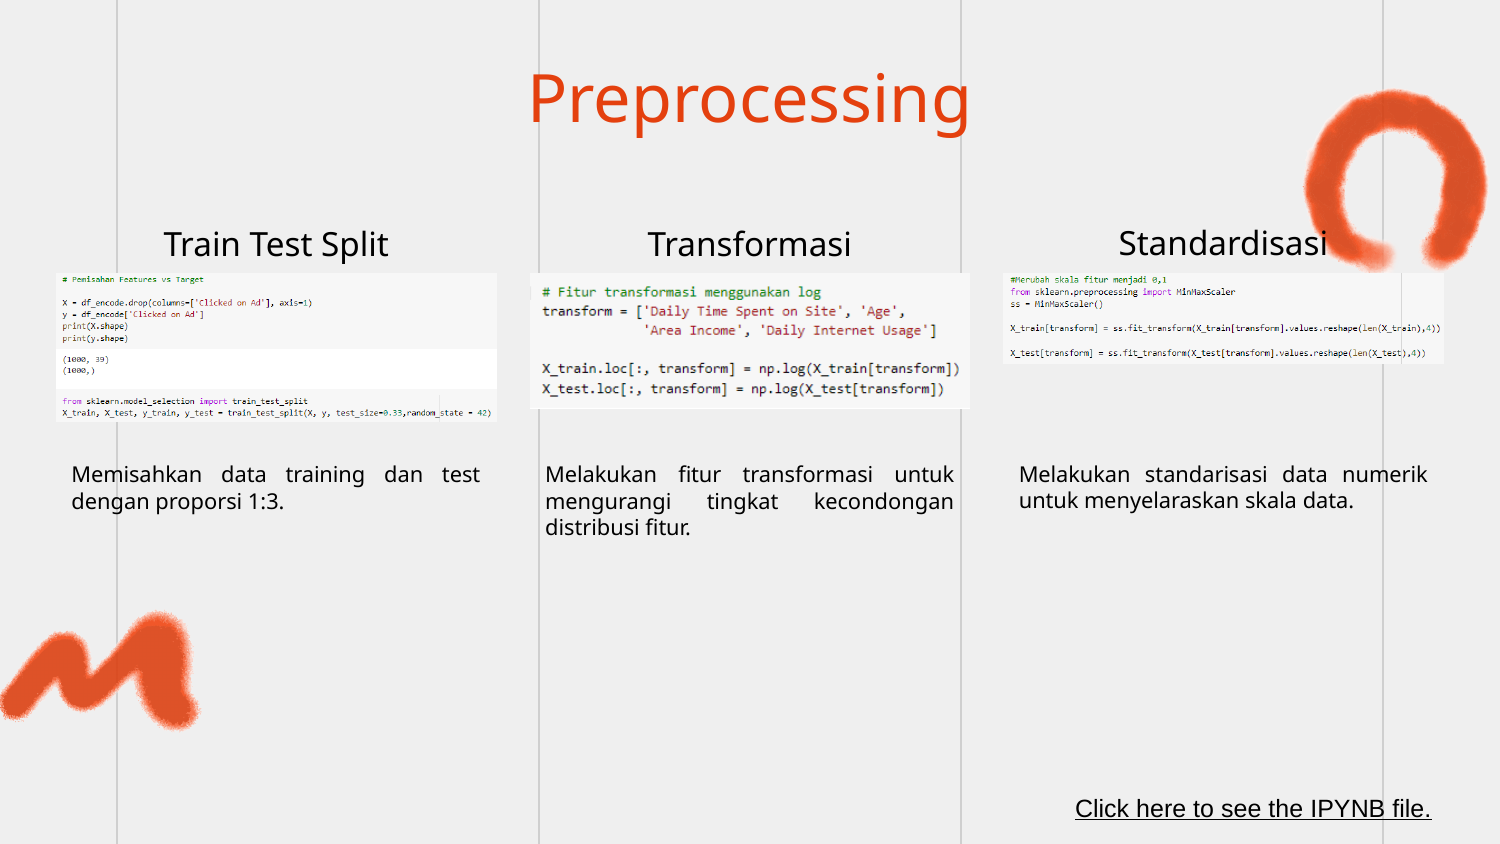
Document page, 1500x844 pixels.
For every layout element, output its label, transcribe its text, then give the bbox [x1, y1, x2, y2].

text_box Transformasi [610, 167, 890, 272]
title Preprocessing [116, 20, 1383, 171]
text_box Melakukan standarisasi data numerik untuk menyelaraskan skala data. [1003, 445, 1444, 762]
text_box Memisahkan data training dan test dengan proporsi 1:3. [56, 446, 497, 762]
picture [1003, 0, 1500, 394]
picture [56, 273, 497, 422]
text_box Standardisasi [1084, 167, 1364, 272]
picture [0, 549, 222, 793]
picture [529, 273, 970, 410]
text_box Click here to see the IPYNB file. [982, 774, 1500, 834]
text_box Melakukan fitur transformasi untuk mengurangi tingkat kecondongan distribusi fitur. [530, 446, 970, 762]
text_box Train Test Split [136, 167, 416, 272]
